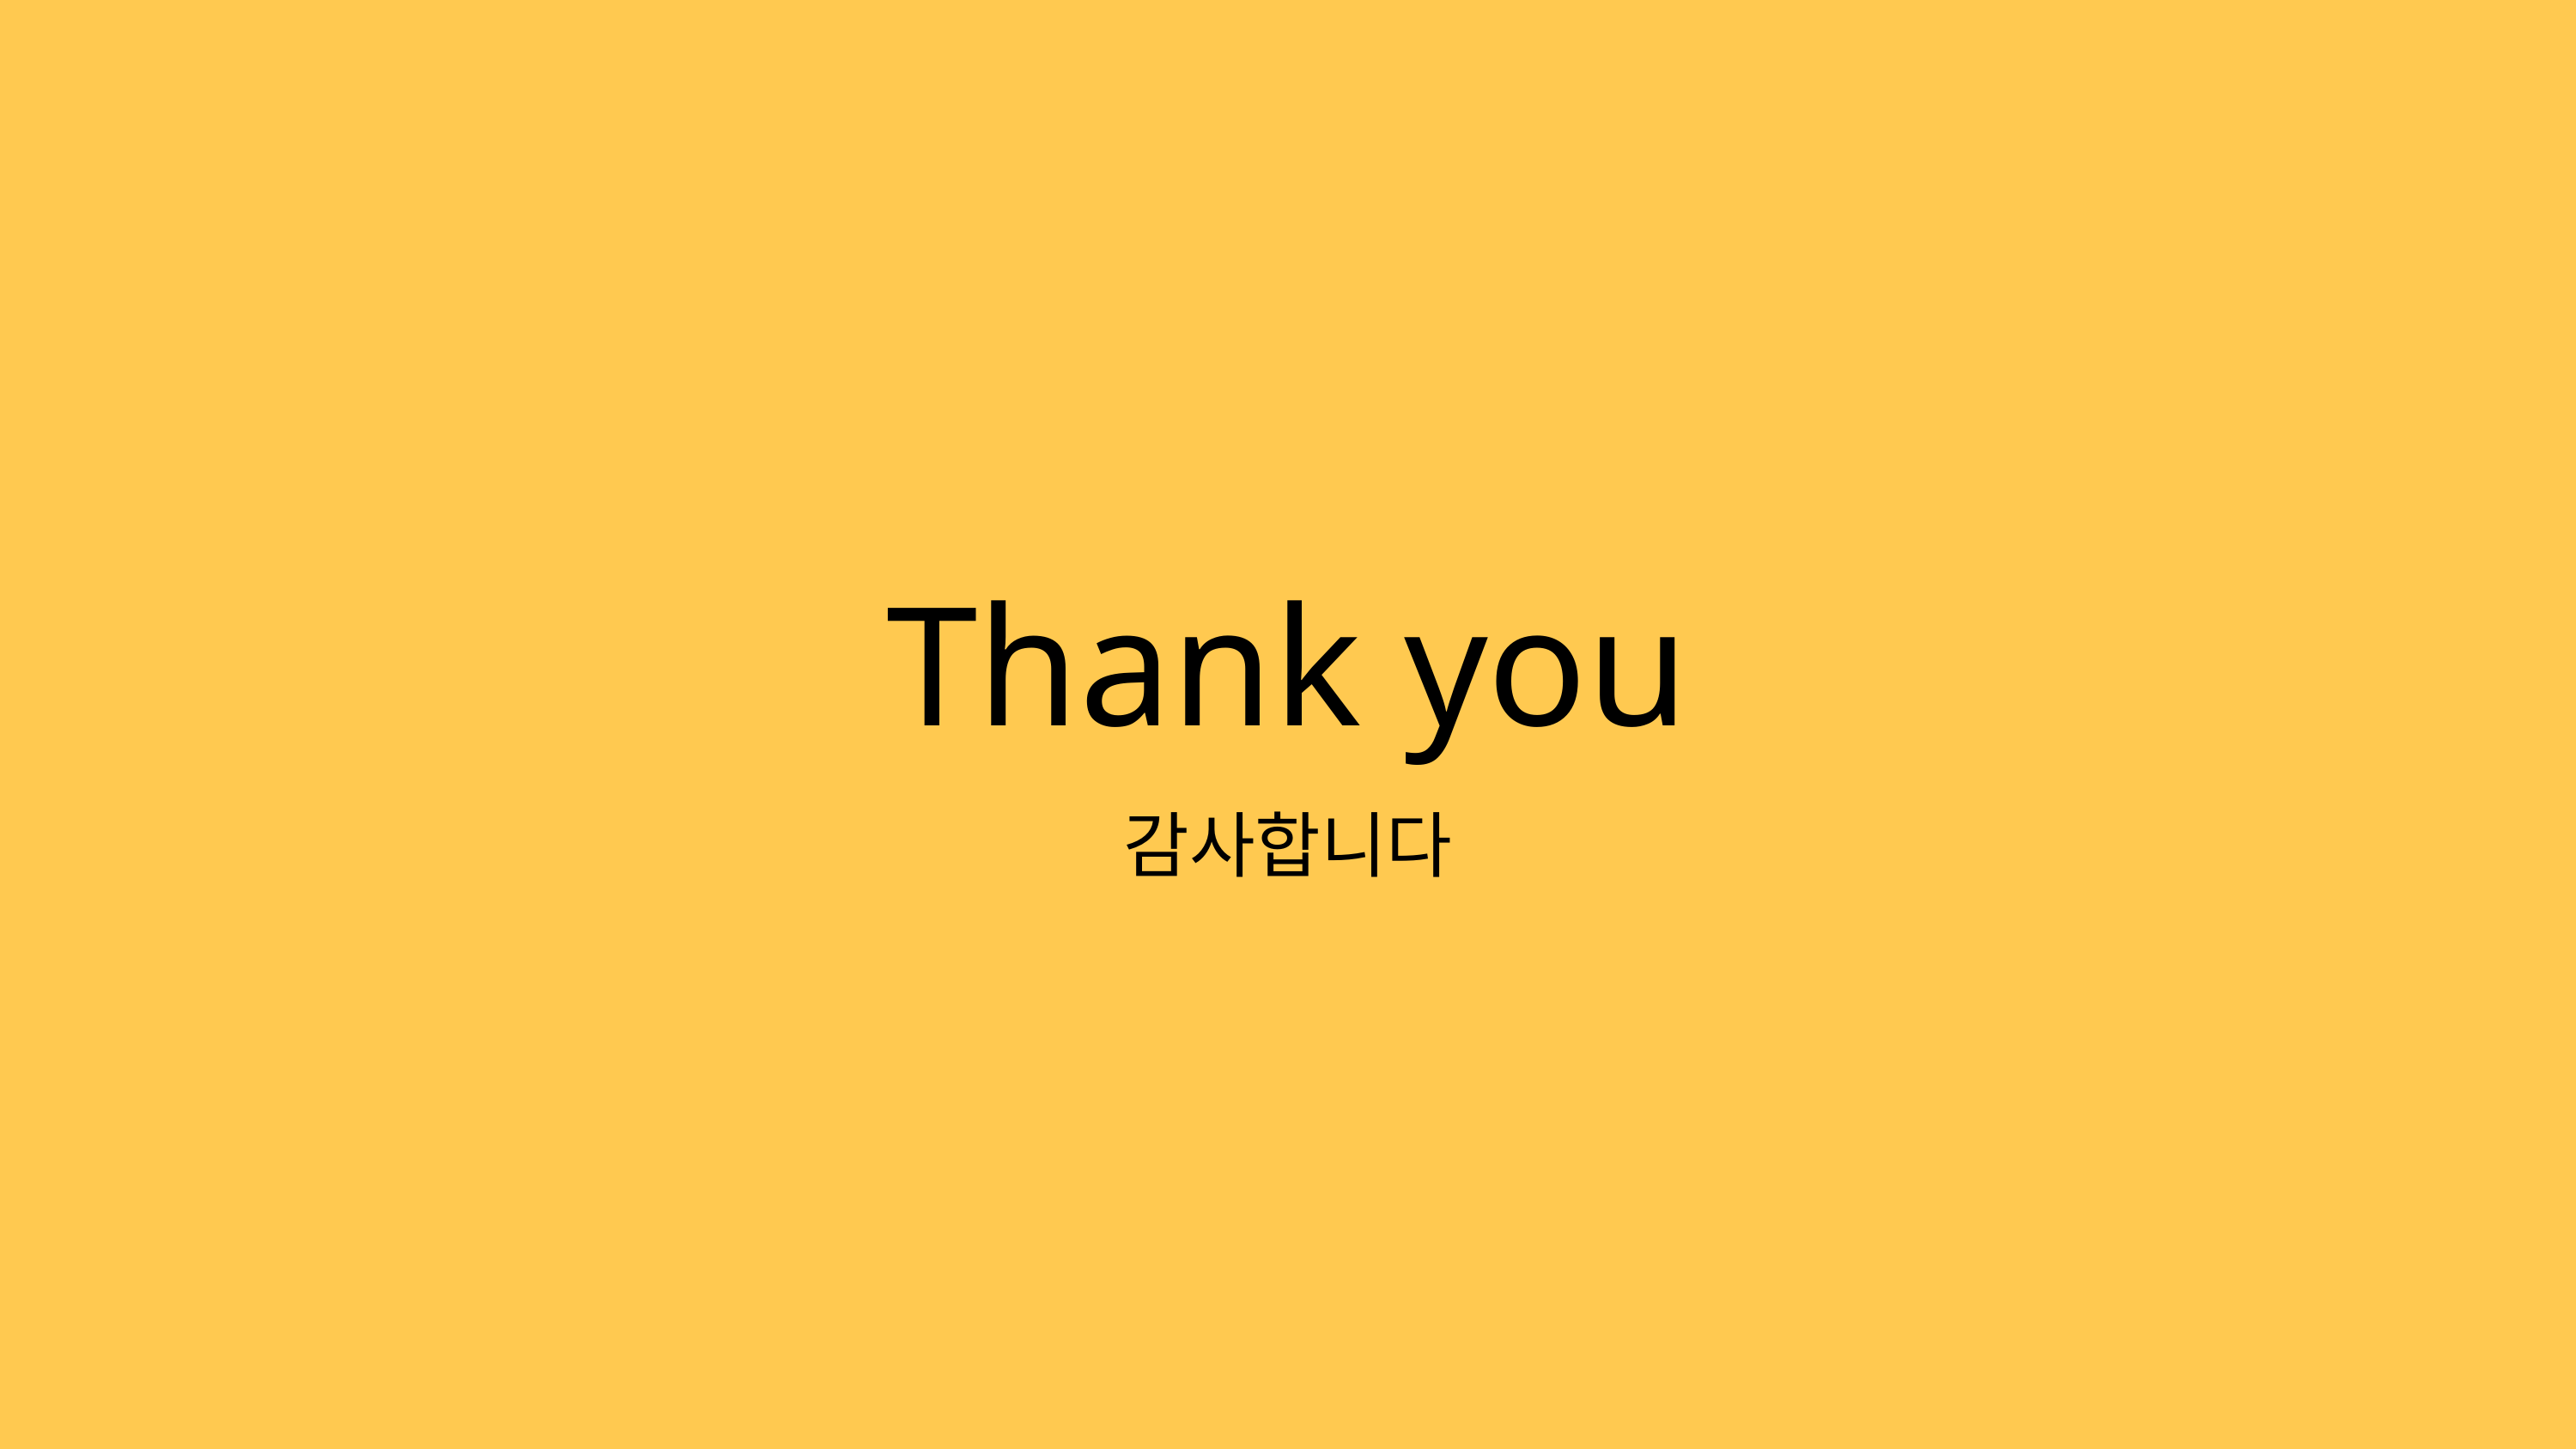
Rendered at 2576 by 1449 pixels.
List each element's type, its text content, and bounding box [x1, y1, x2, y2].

text_box 감사합니다 [904, 779, 1672, 887]
text_box Thank you [772, 527, 1804, 759]
